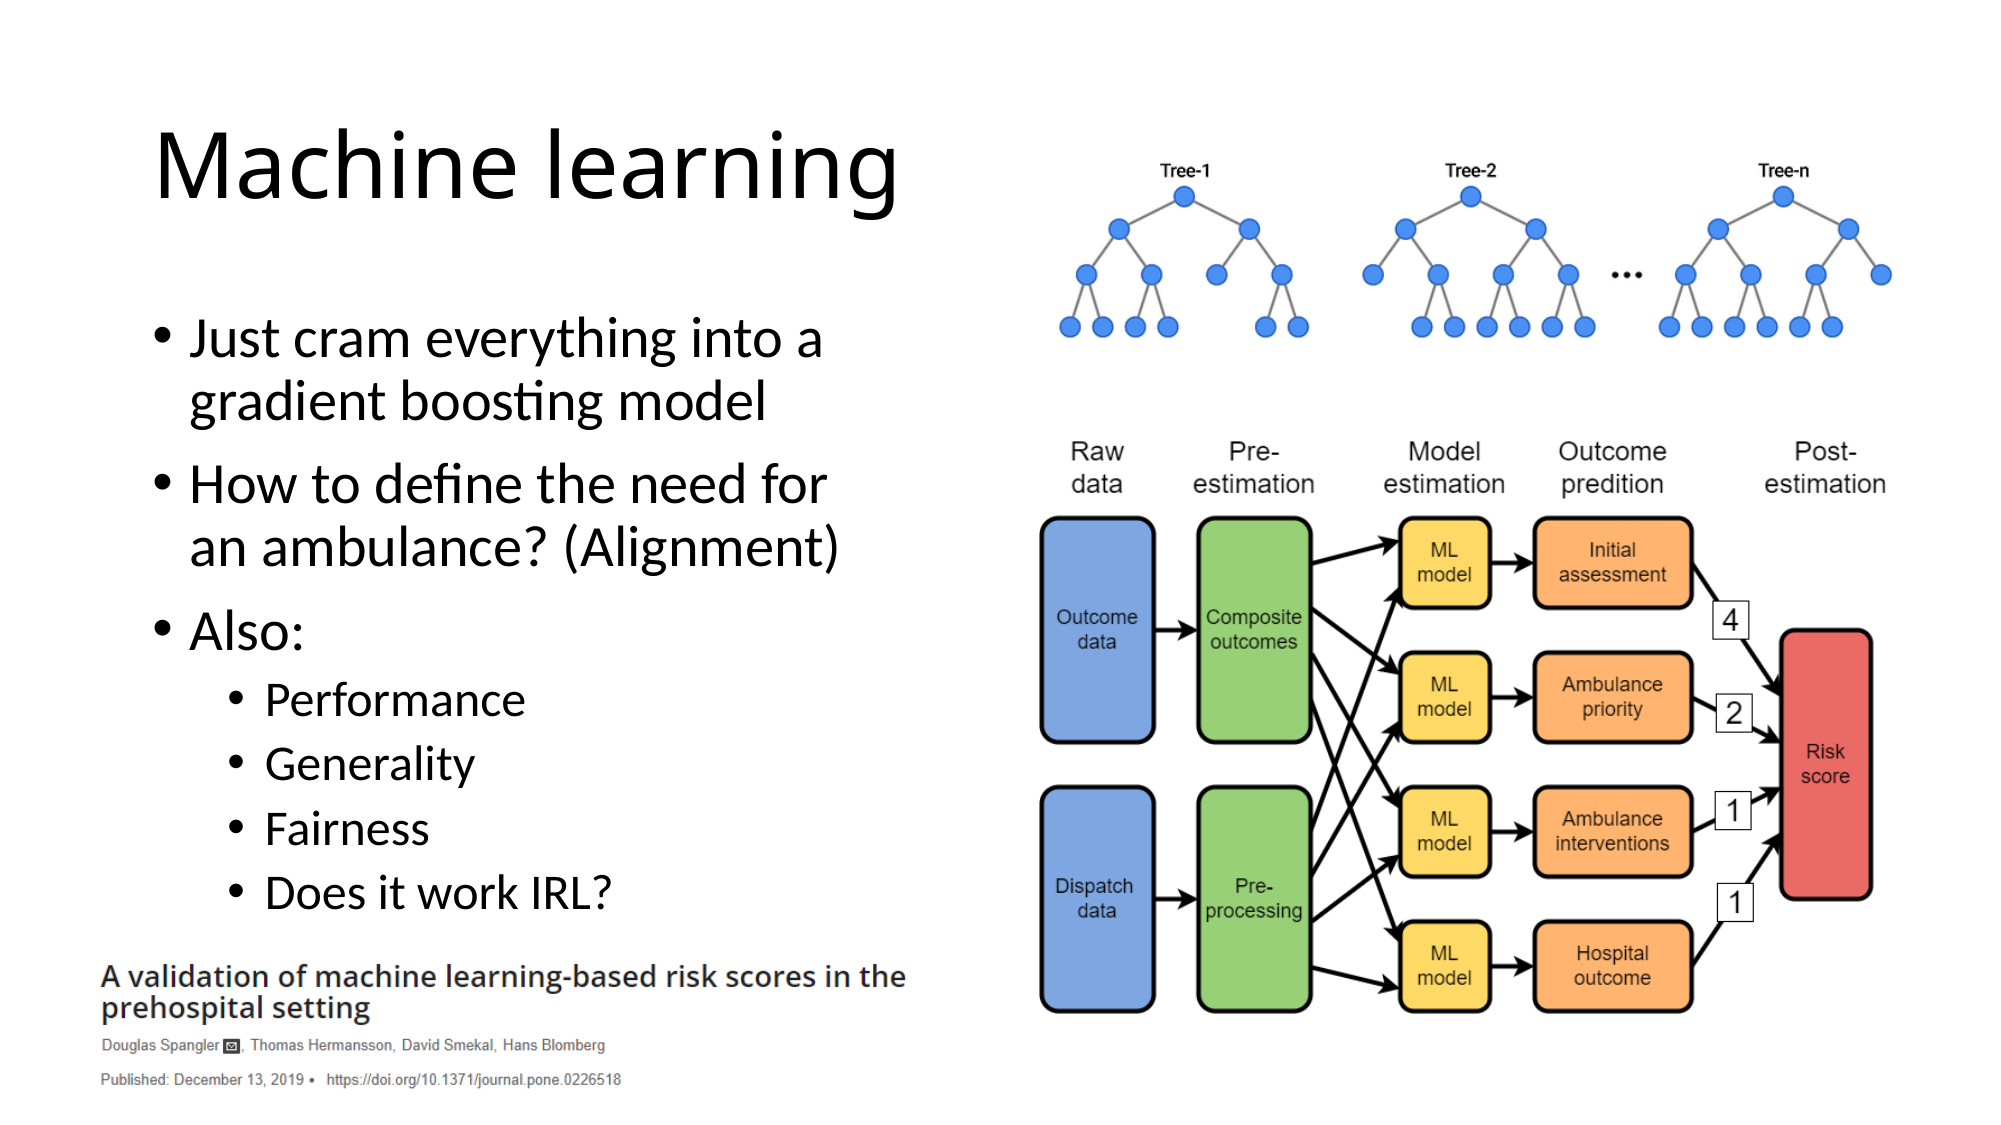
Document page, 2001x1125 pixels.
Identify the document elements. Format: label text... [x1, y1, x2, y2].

title Machine learning [137, 59, 1863, 278]
list Just cram everything into a gradient boosting model How to define the need for an ambulance? (Alignment) Also: Performance Generality Fairness Does it work IRL? [137, 299, 875, 956]
picture [1052, 150, 1894, 351]
picture [91, 956, 921, 1093]
picture [1037, 424, 1894, 1014]
